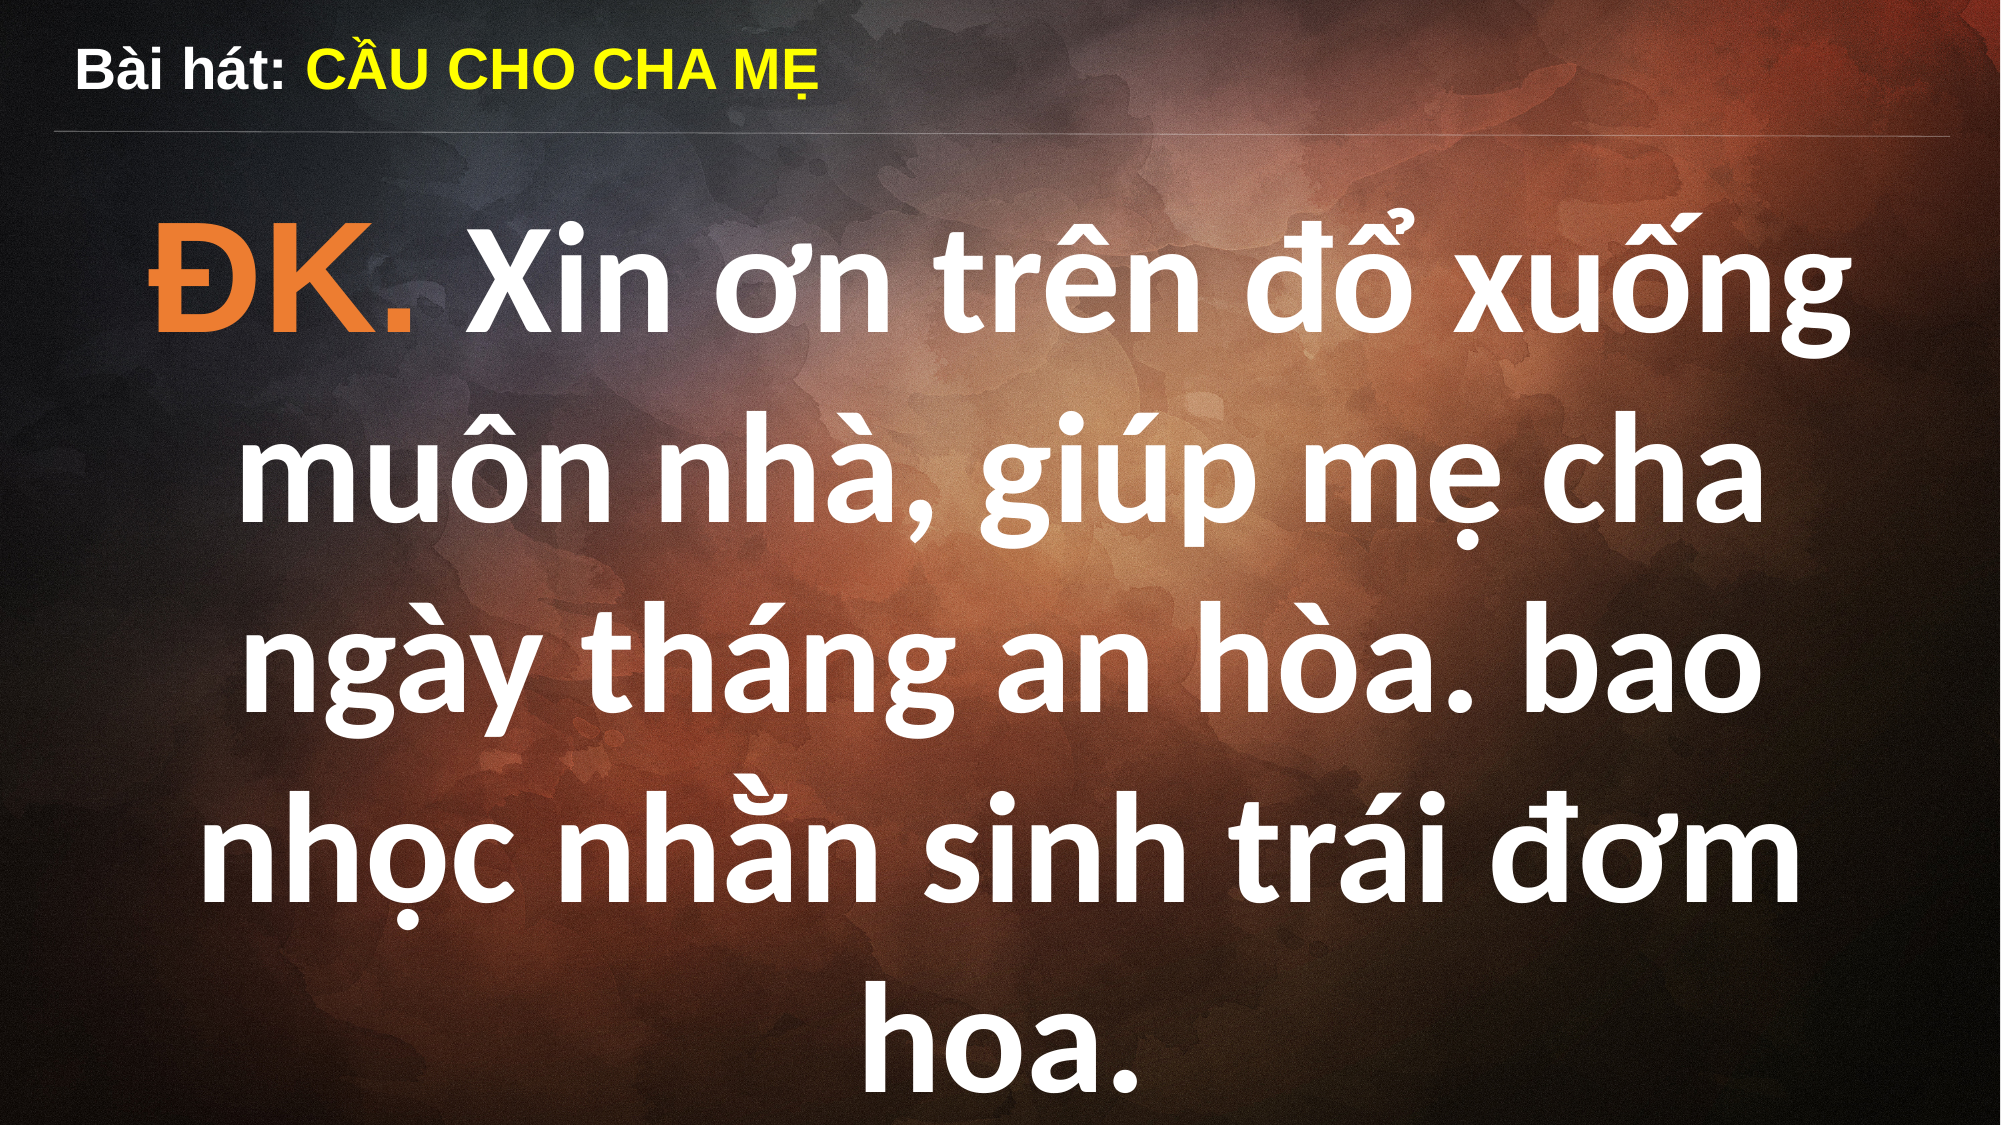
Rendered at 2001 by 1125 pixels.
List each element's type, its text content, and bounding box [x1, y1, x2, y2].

picture [0, 0, 2001, 1125]
text_box ĐK. Xin ơn trên đổ xuống muôn nhà, giúp mẹ cha ngày tháng an hòa. bao nhọc nhằn sinh trái đơm hoa. [53, 166, 1950, 1125]
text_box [53, 131, 1950, 137]
subtitle Bài hát: CẦU CHO CHA MẸ [53, 31, 841, 118]
